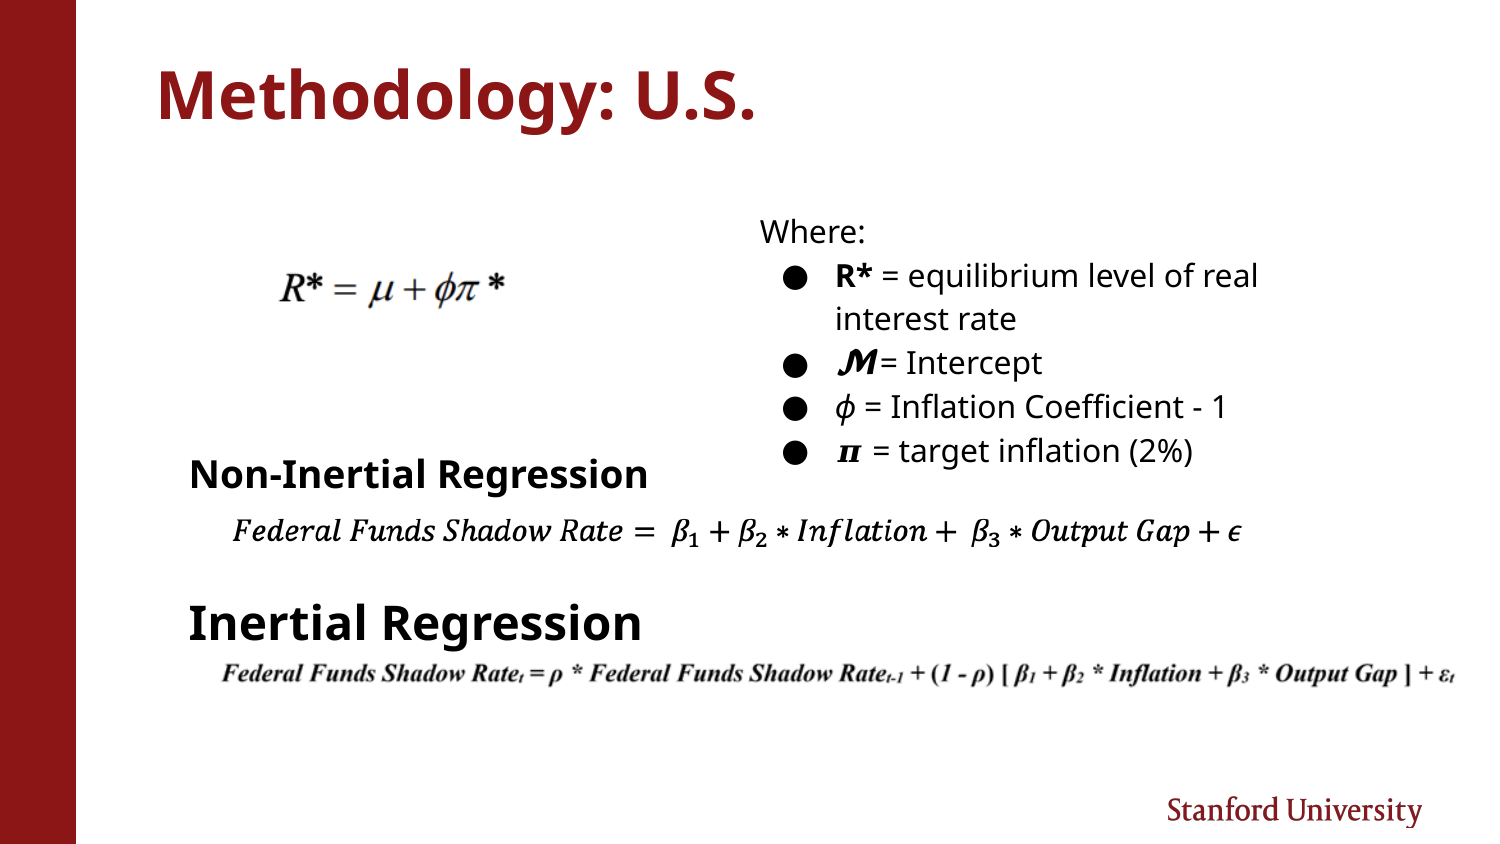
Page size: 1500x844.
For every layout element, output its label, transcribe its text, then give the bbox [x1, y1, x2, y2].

picture [277, 238, 549, 339]
list Inertial Regression [188, 578, 719, 679]
title Methodology: U.S. [155, 58, 1420, 140]
picture [1168, 796, 1422, 828]
picture [216, 655, 1463, 700]
picture [216, 502, 1266, 573]
list Where: R* = equilibrium level of real interest rate 𝓜= Intercept ɸ = Inflation Coefficient - 1 𝝅 = target inflation (2%) [759, 200, 1341, 475]
list Non-Inertial Regression [188, 437, 719, 538]
